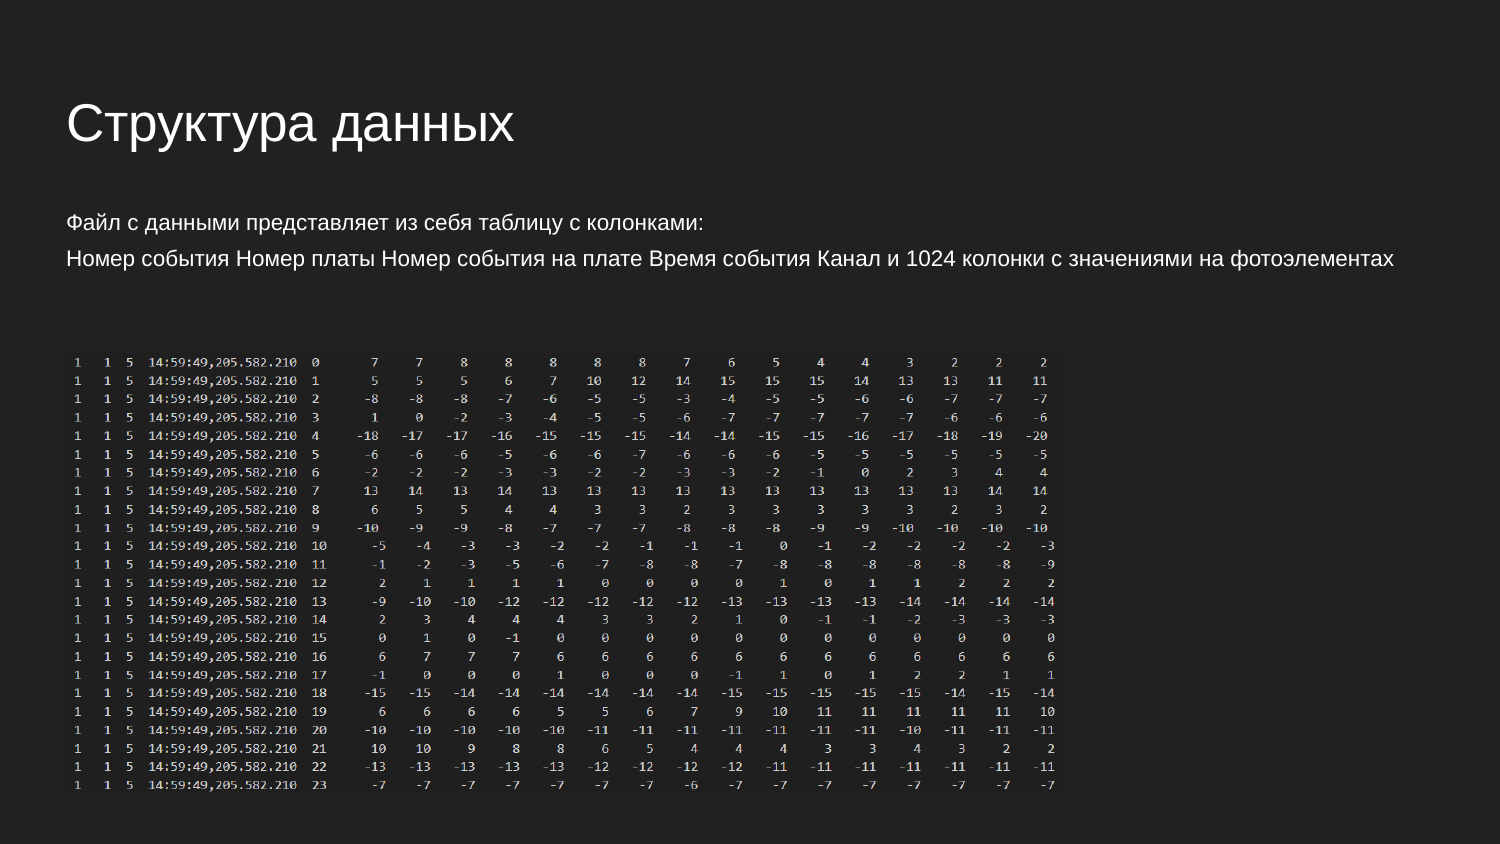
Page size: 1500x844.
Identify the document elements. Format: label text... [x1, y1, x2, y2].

title Структура данных [51, 72, 1449, 167]
list Файл с данными представляет из себя таблицу с колонками: Номер события Номер платы Номер события на плате Время события Канал и 1024 колонки с значениями на фотоэлементах [51, 189, 1449, 303]
picture [64, 353, 1065, 795]
